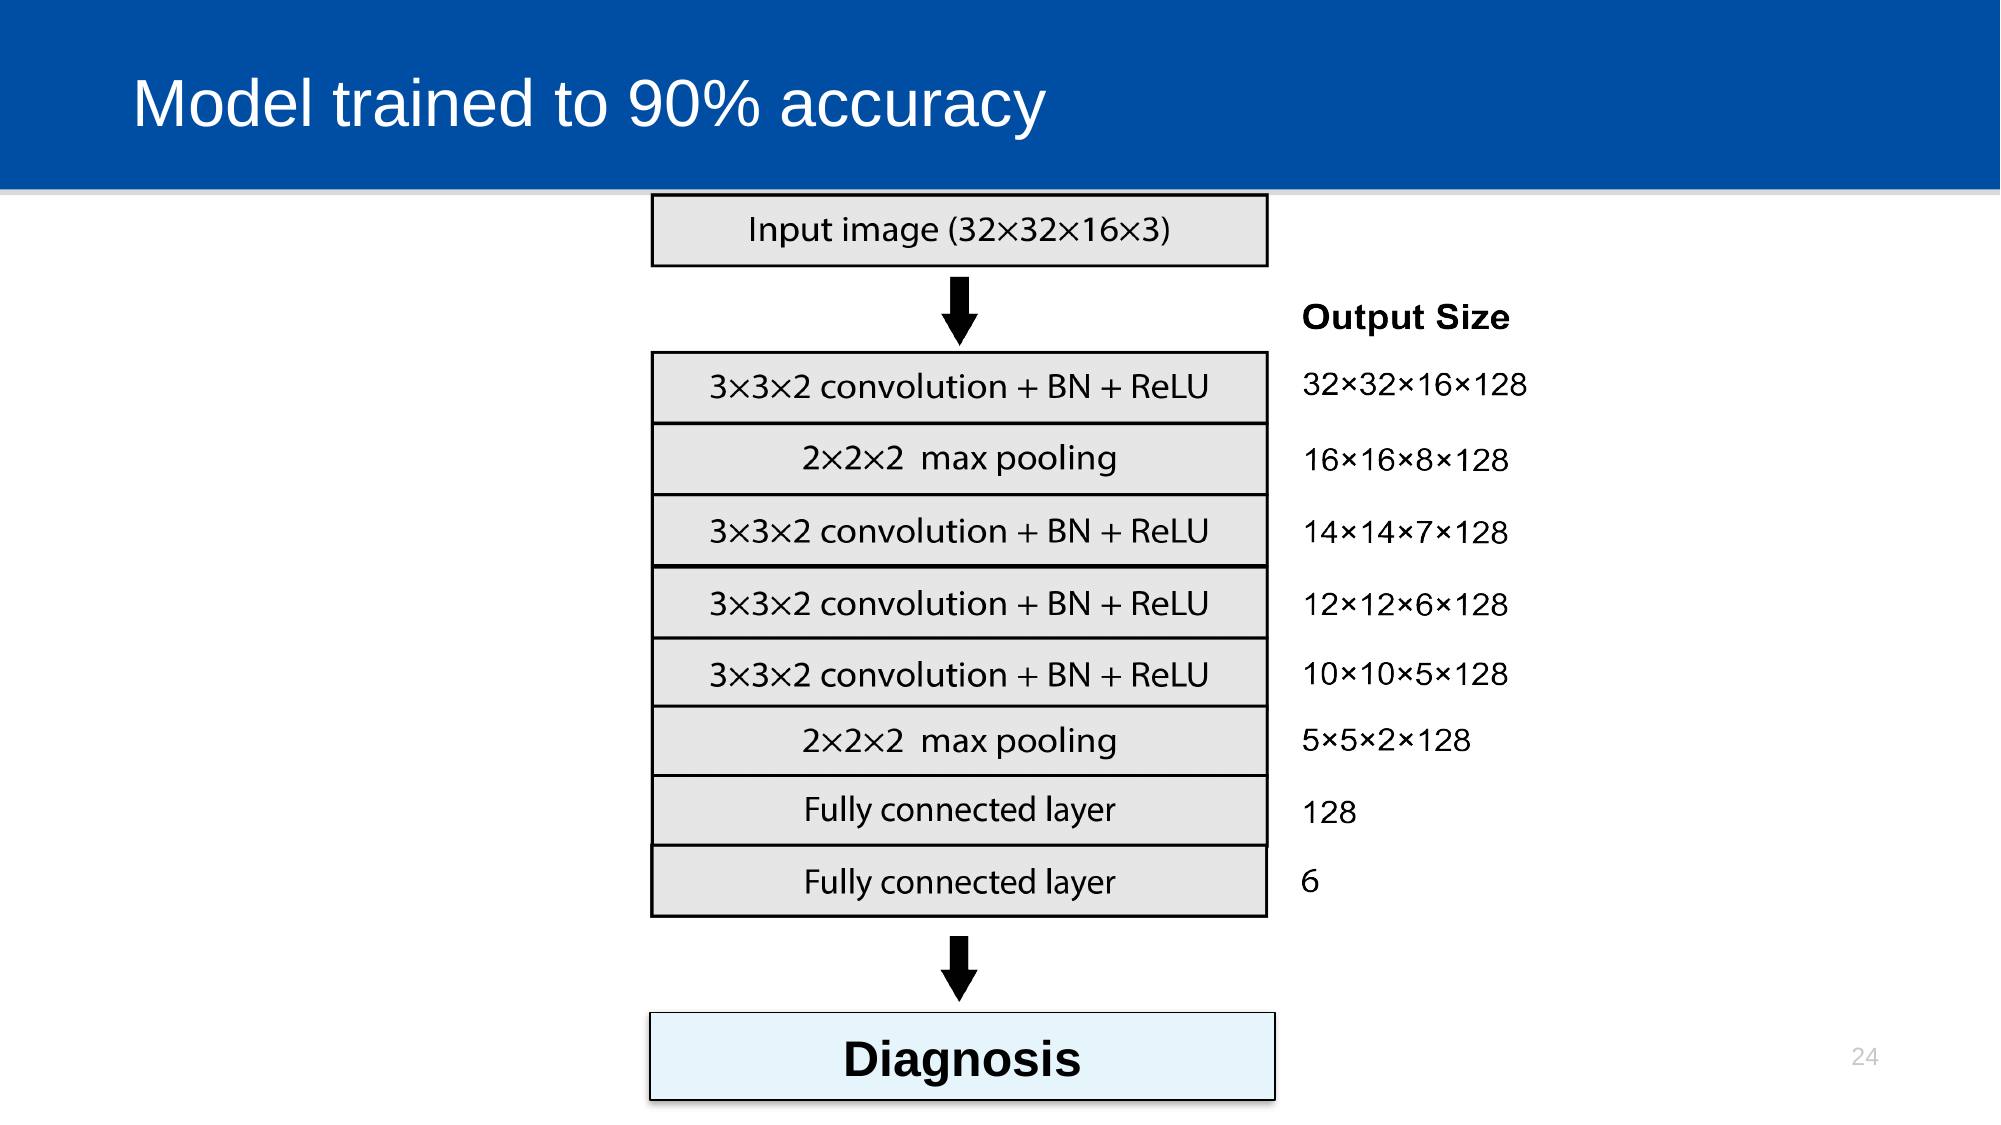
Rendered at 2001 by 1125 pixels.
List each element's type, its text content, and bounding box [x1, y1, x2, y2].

picture [649, 193, 1529, 1094]
title Model trained to 90% accuracy [117, 24, 1898, 176]
slide_number 23 [1532, 1025, 1895, 1085]
